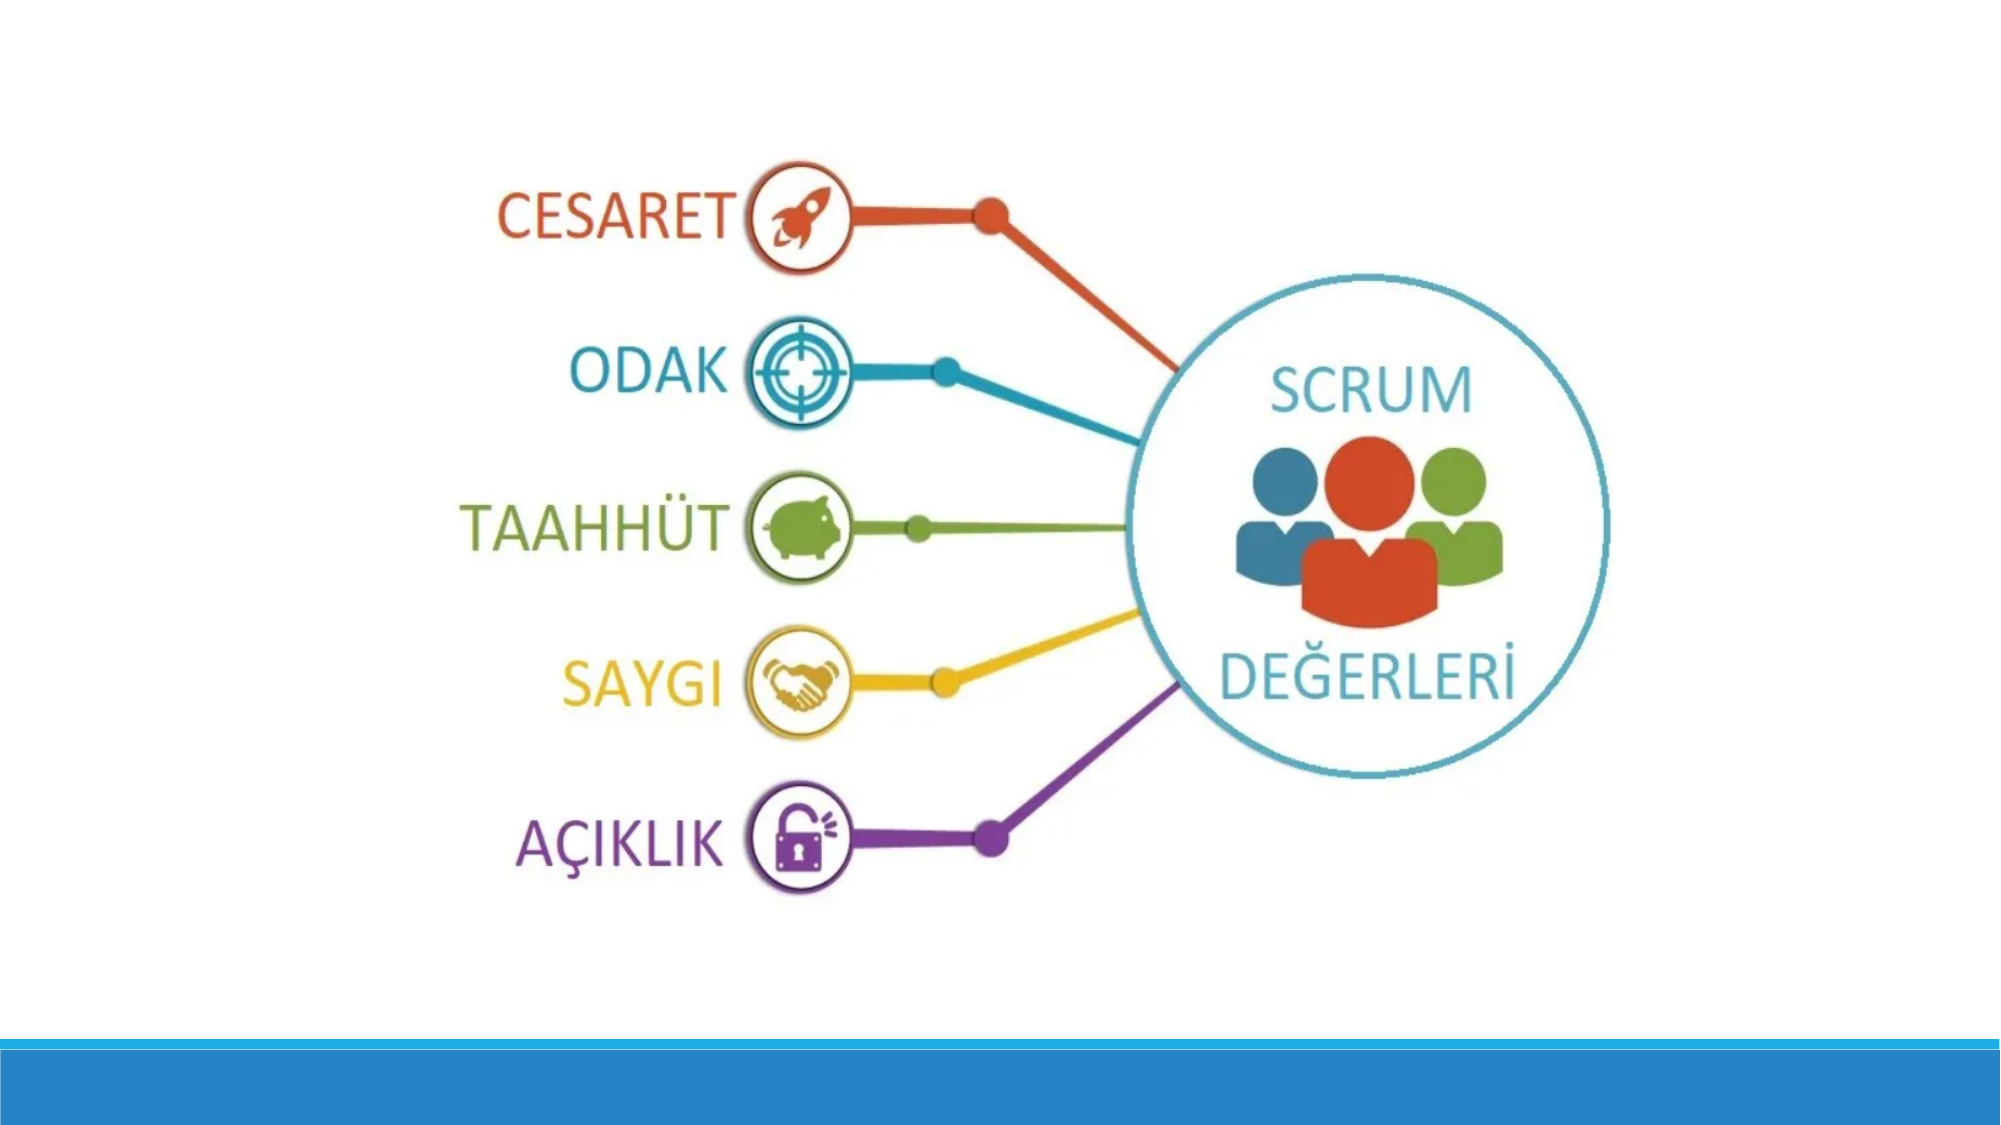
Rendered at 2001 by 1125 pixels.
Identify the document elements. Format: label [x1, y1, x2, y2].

list [377, 70, 1697, 988]
